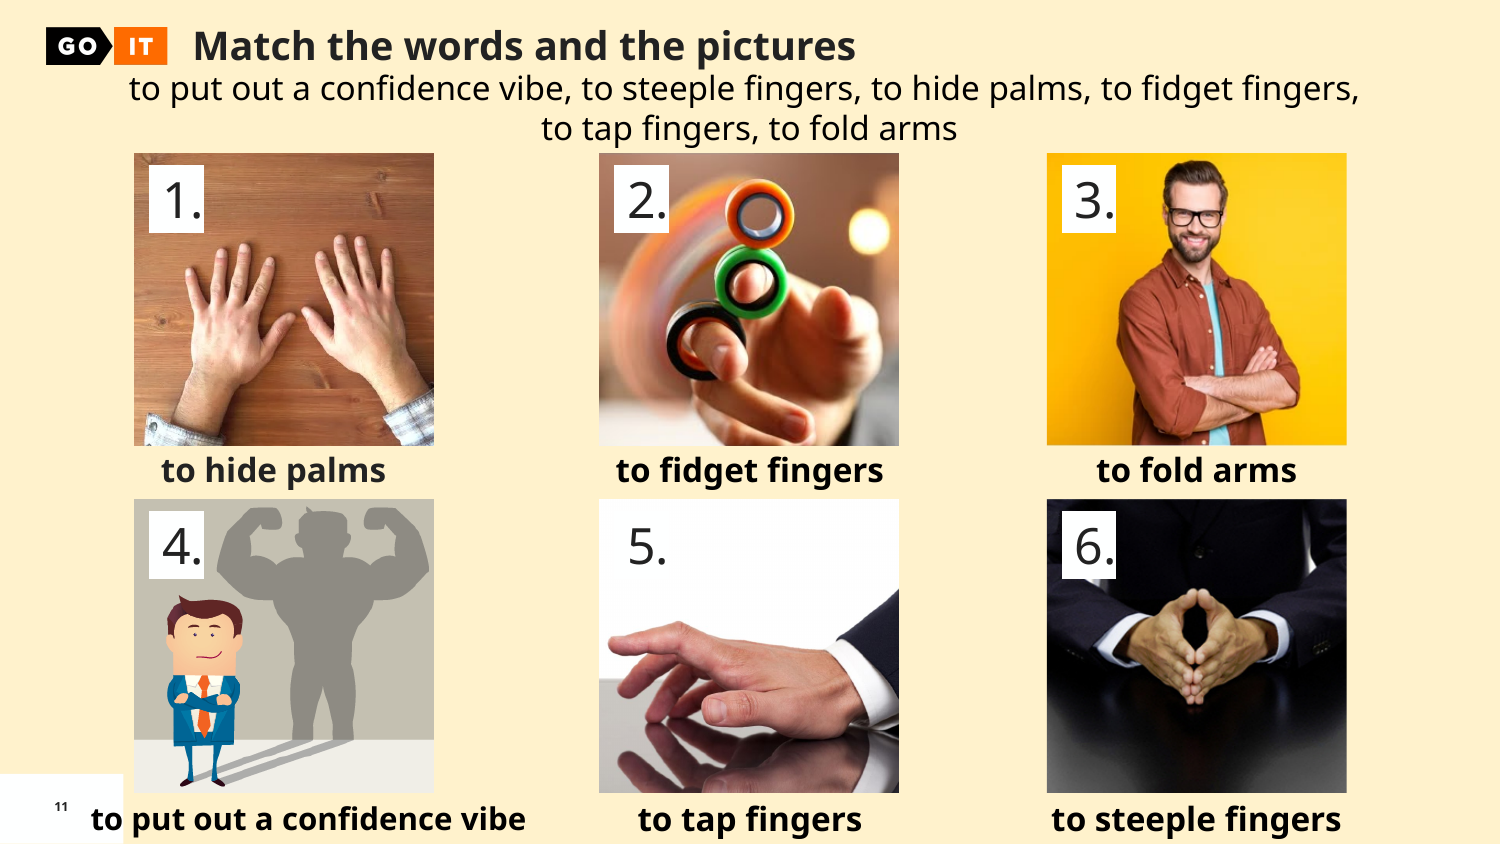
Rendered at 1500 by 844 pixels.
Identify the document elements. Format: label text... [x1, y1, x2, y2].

picture [133, 499, 435, 793]
picture [46, 27, 168, 52]
picture [133, 153, 435, 446]
text_box to hide palms [27, 434, 503, 505]
picture [1046, 153, 1347, 446]
picture [598, 153, 900, 446]
picture [598, 499, 900, 793]
text_box to steeple fingers [950, 782, 1443, 844]
picture [1046, 499, 1347, 793]
text_box to put out a confidence vibe, to steeple fingers, to hide palms, to fidget fingers, to tap fingers, to fold arms [0, 52, 1500, 162]
text_box to put out a confidence vibe [45, 784, 503, 844]
text_box to tap fingers [503, 782, 950, 844]
text_box to fold arms [950, 434, 1443, 505]
text_box to fidget fingers [503, 434, 950, 505]
text_box Match the words and the pictures [177, 5, 1393, 52]
